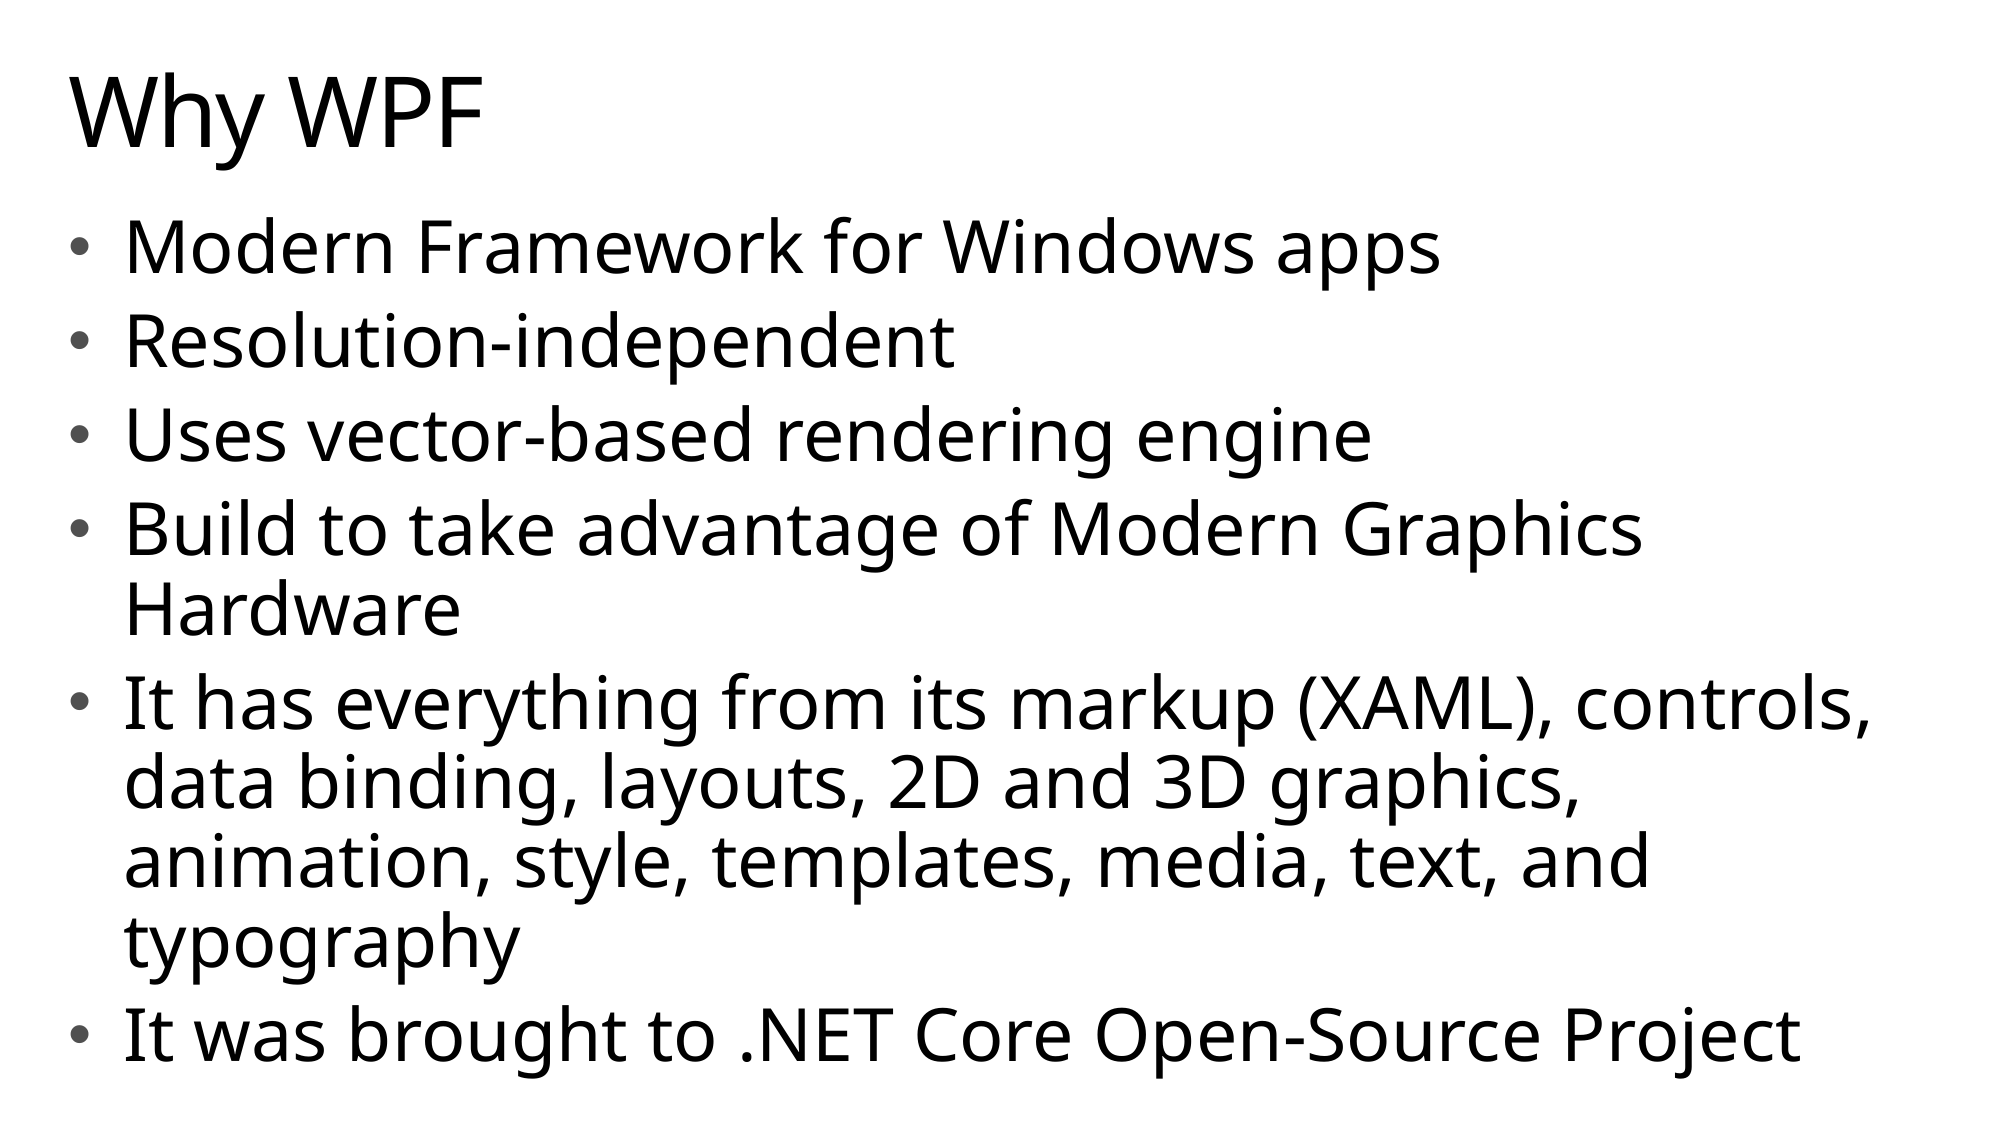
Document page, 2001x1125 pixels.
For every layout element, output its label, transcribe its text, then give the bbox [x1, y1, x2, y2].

title Why WPF [44, 47, 1957, 196]
list Modern Framework for Windows apps Resolution-independent Uses vector-based rendering engine Build to take advantage of Modern Graphics Hardware It has everything from its markup (XAML), controls, data binding, layouts, 2D and 3D graphics, animation, style, templates, media, text, and typography It was brought to .NET Core Open-Source Project [44, 196, 1956, 956]
